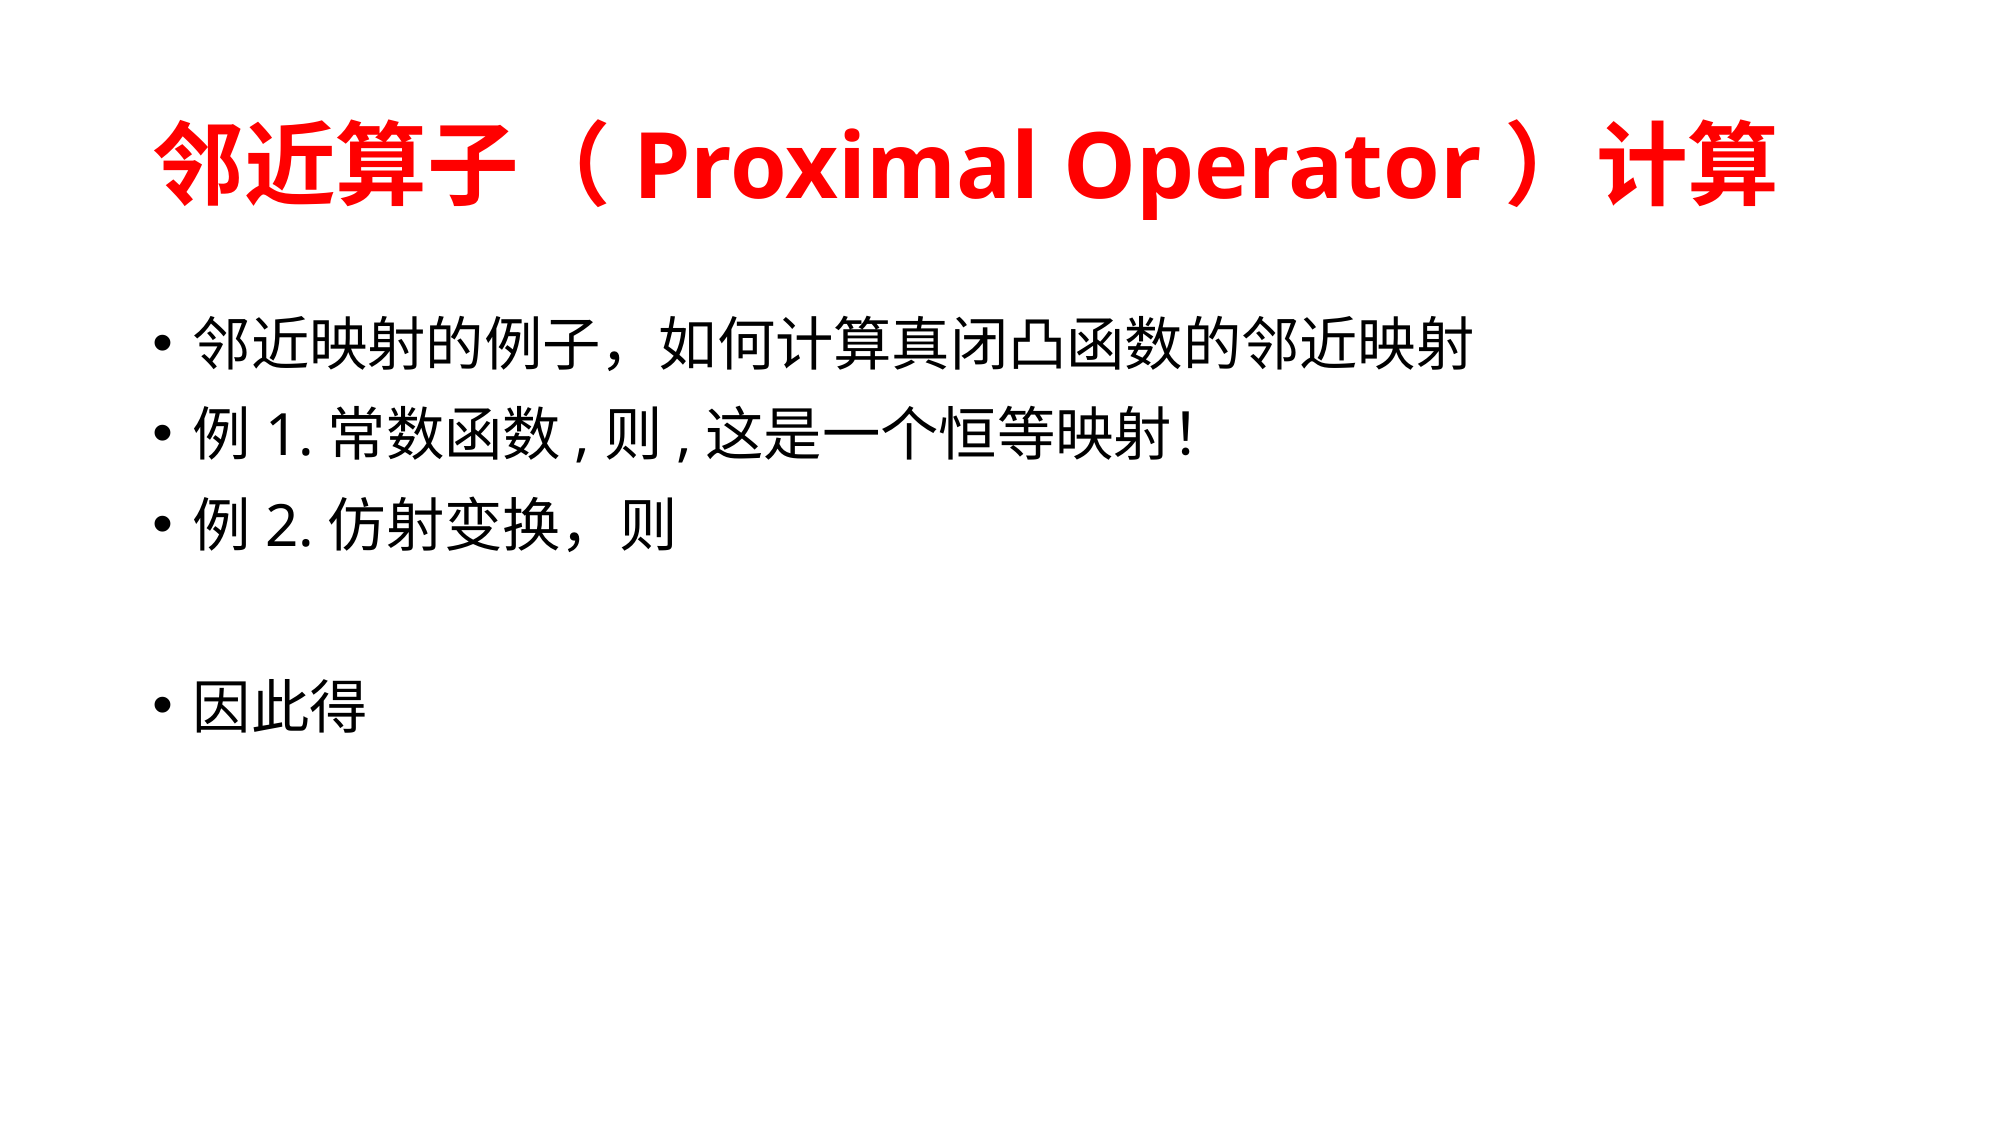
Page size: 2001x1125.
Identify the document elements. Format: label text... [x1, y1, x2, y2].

title 邻近算子（Proximal Operator）计算 [137, 59, 1863, 278]
